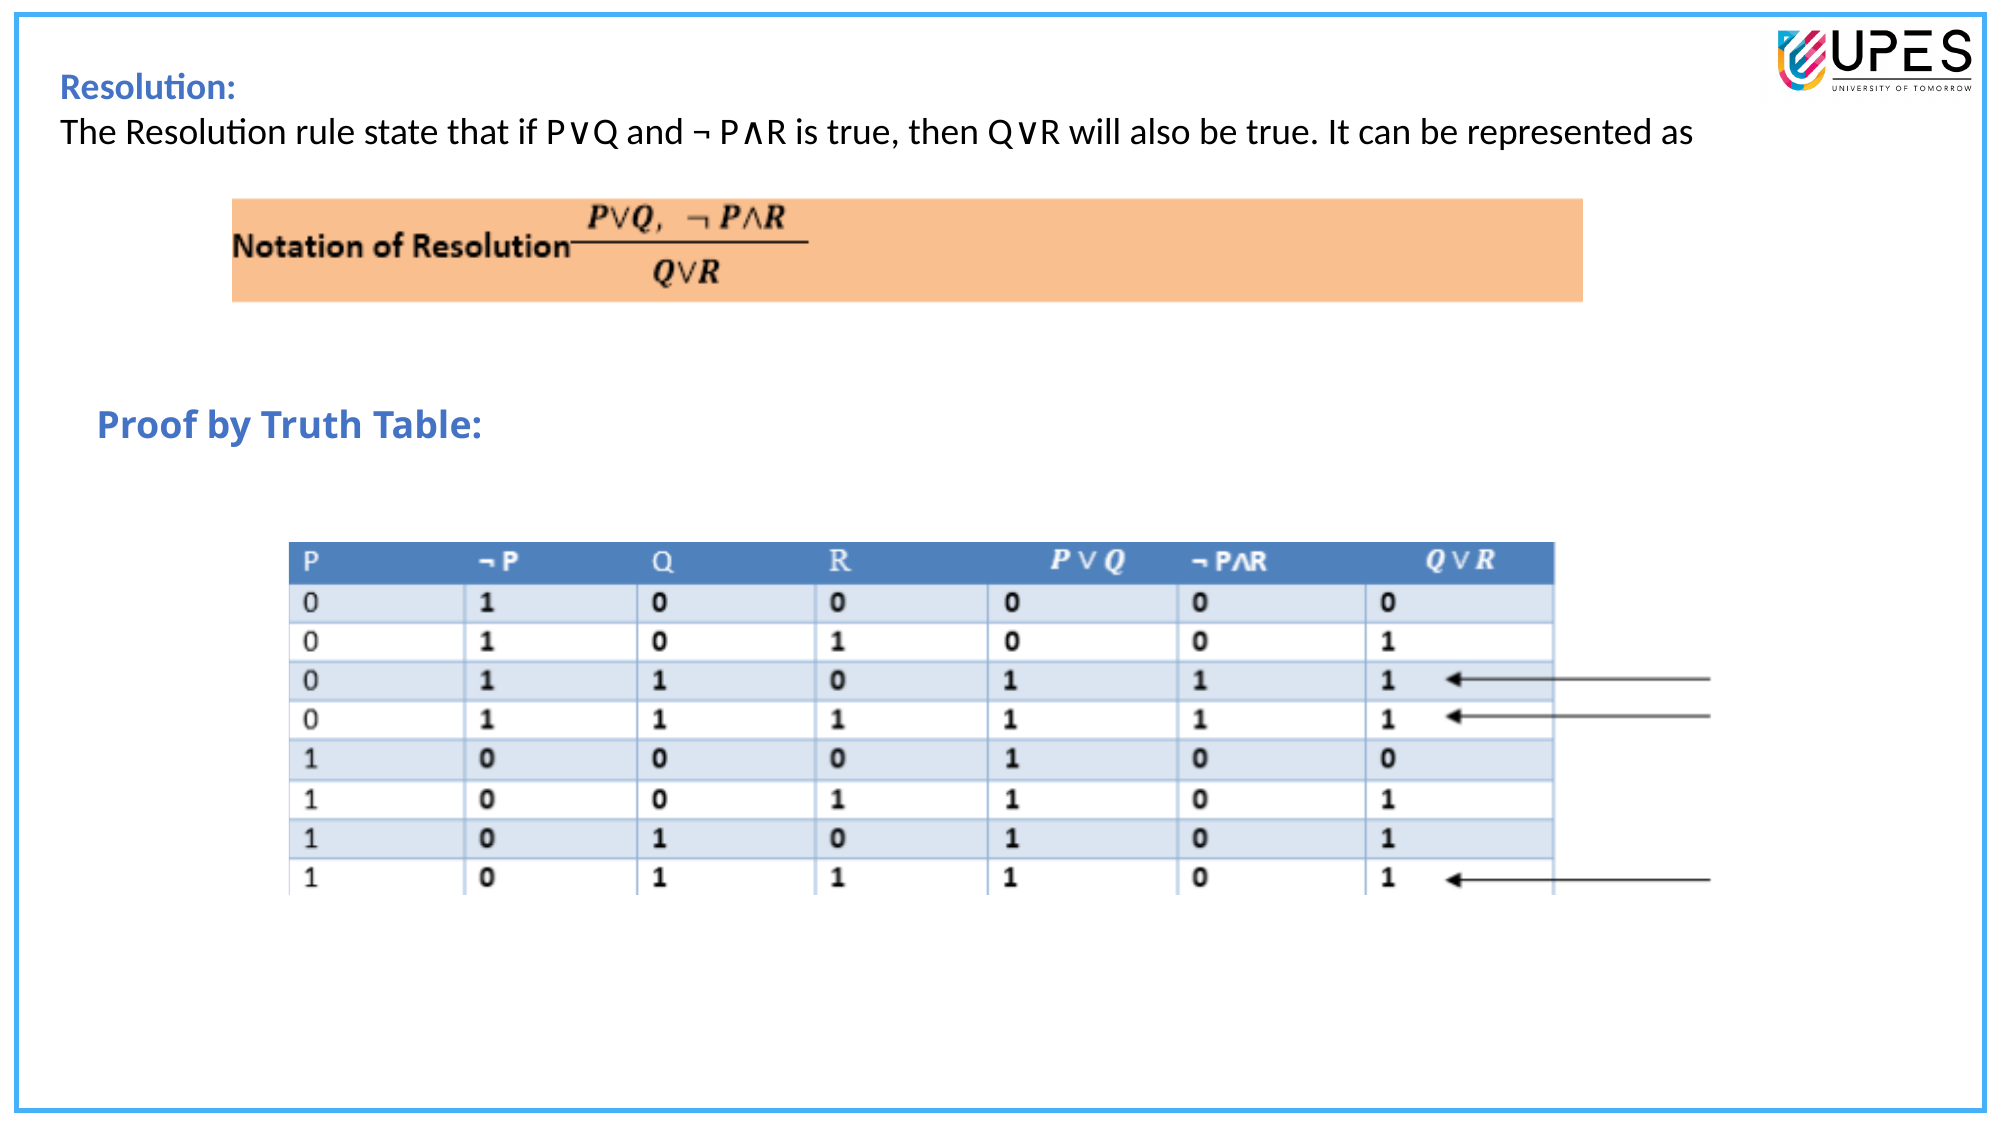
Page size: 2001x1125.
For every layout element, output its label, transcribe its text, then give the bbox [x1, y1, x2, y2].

picture [1758, 20, 1978, 110]
text_box Proof by Truth Table: [81, 393, 1082, 454]
picture [231, 197, 1583, 304]
picture [288, 542, 1712, 896]
text_box Resolution: The Resolution rule state that if P∨Q and ¬ P∧R is true, then Q∨R will also be true. It can be represented as [45, 54, 1914, 160]
